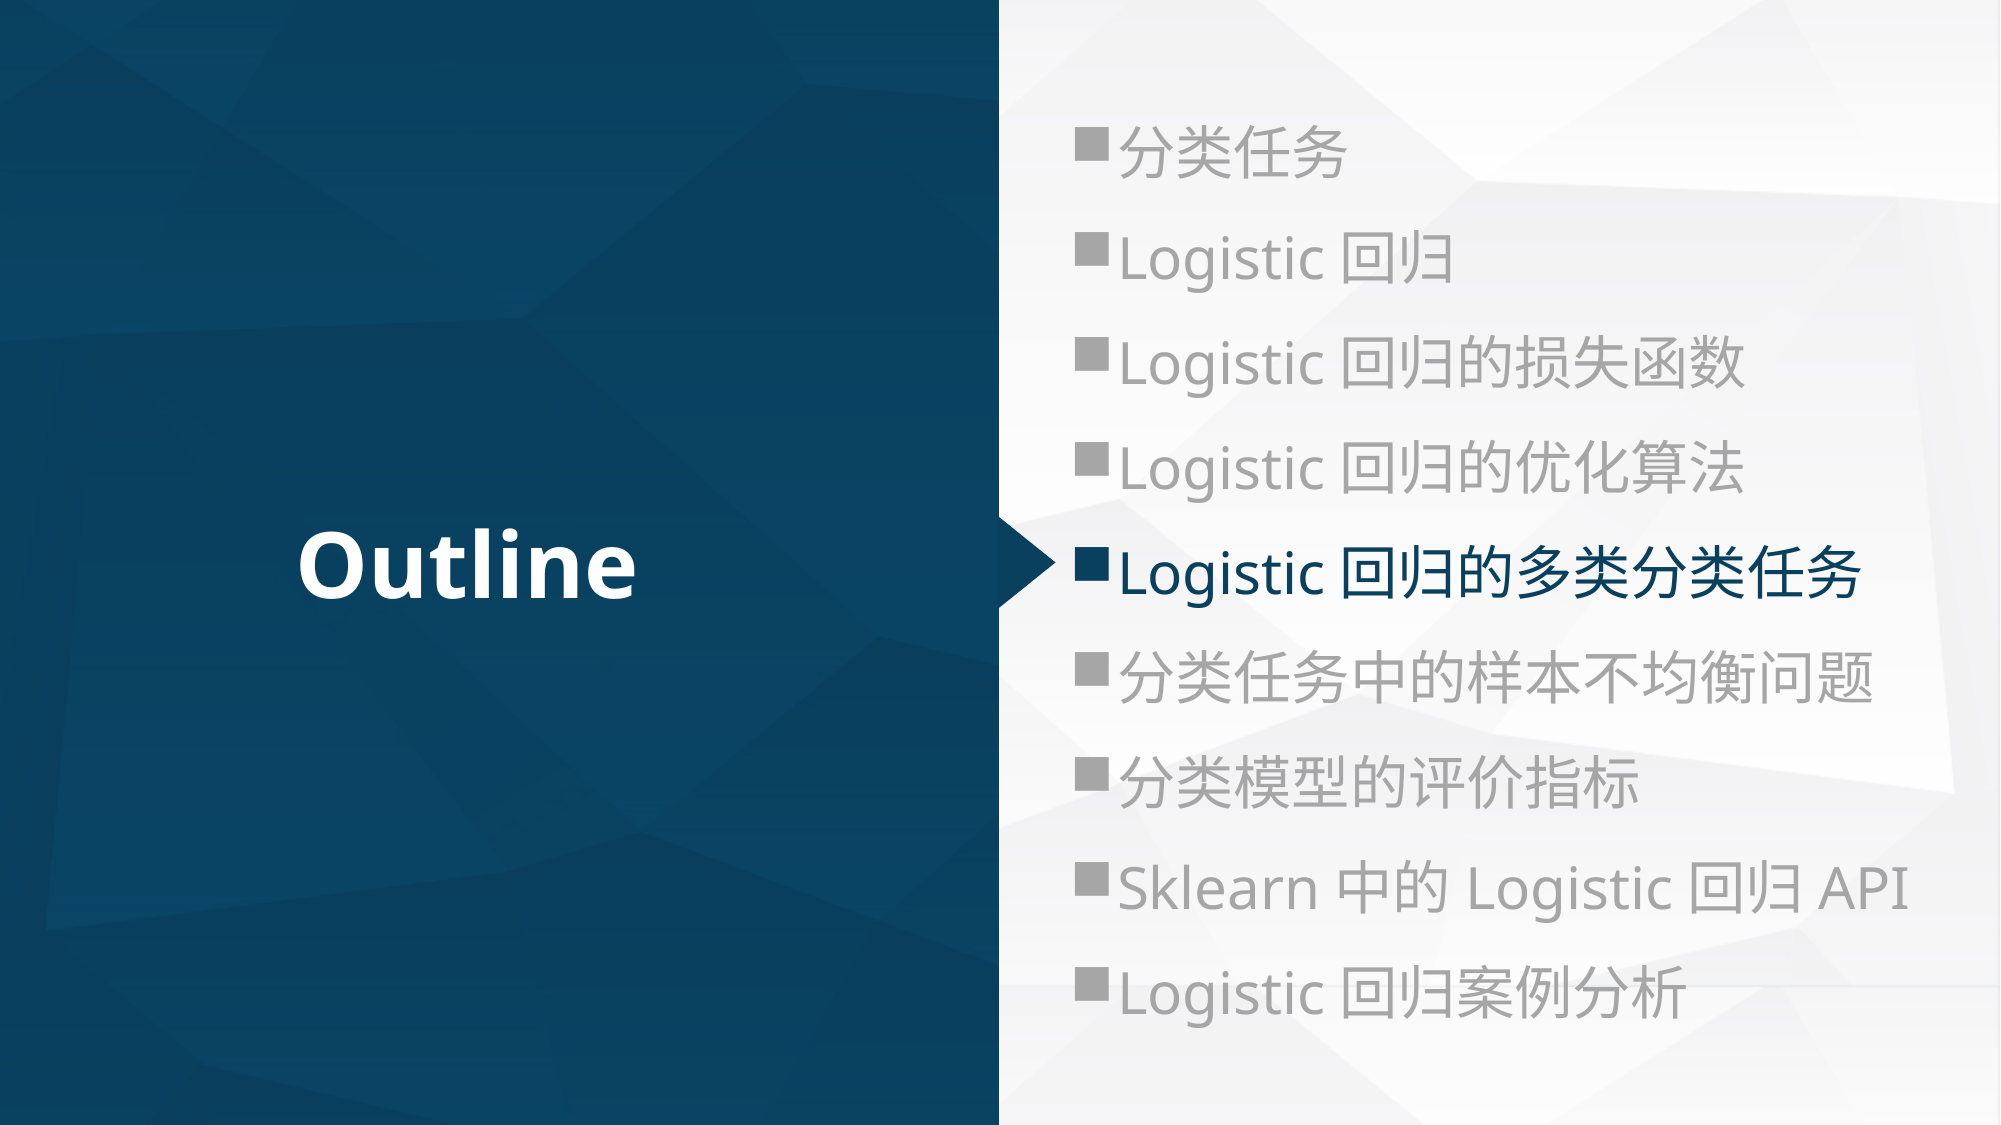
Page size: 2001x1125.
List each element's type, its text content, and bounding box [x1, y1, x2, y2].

text_box 分类任务 Logistic回归 Logistic回归的损失函数 Logistic回归的优化算法 Logistic回归的多类分类任务 分类任务中的样本不均衡问题 分类模型的评价指标 Sklearn中的Logistic回归API Logistic回归案例分析 [1055, 74, 1983, 1125]
text_box Outline [281, 499, 655, 624]
text_box [996, 515, 1055, 610]
picture [0, 0, 2000, 1125]
